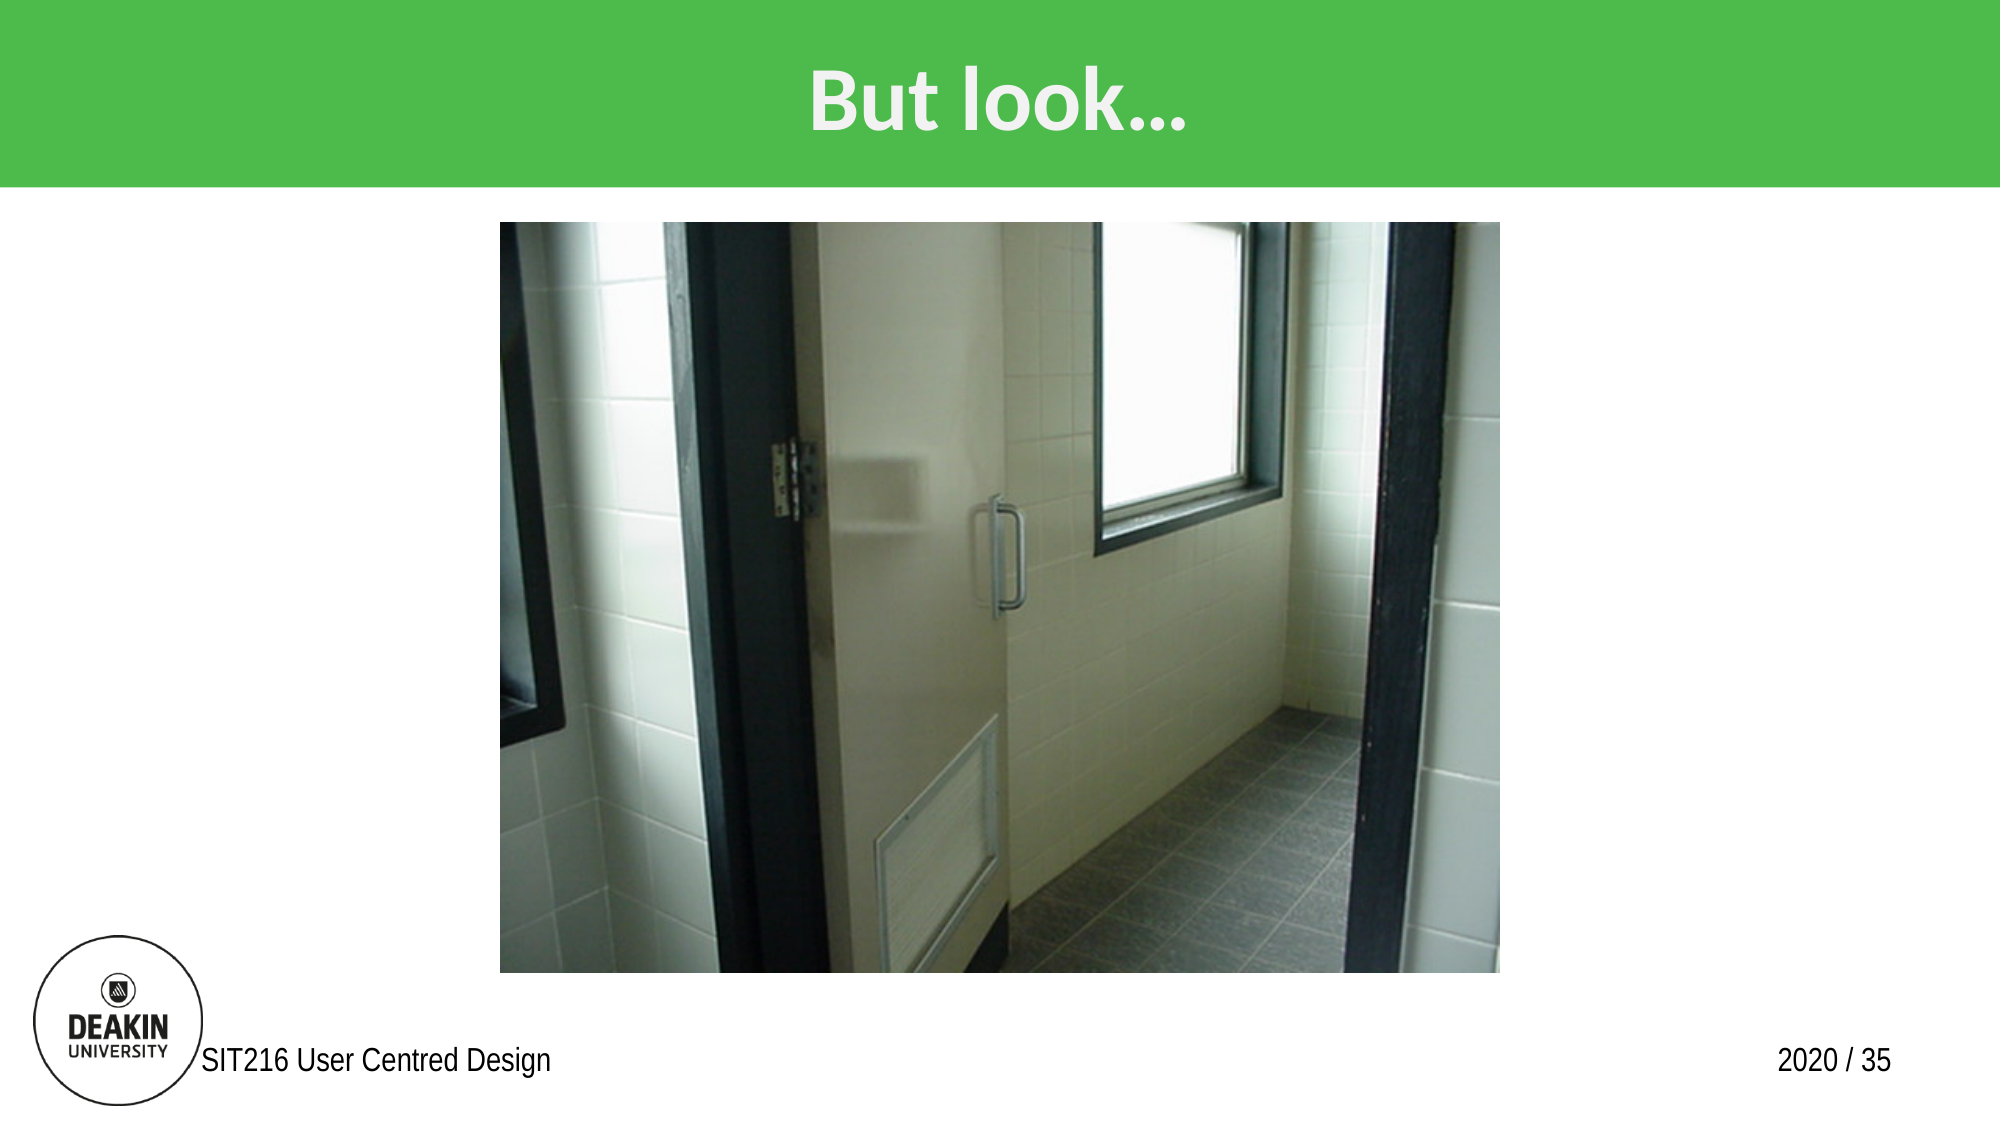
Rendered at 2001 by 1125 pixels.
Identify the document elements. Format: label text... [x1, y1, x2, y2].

title But look… [0, 0, 2000, 188]
picture [499, 222, 1501, 973]
picture [33, 935, 203, 1106]
